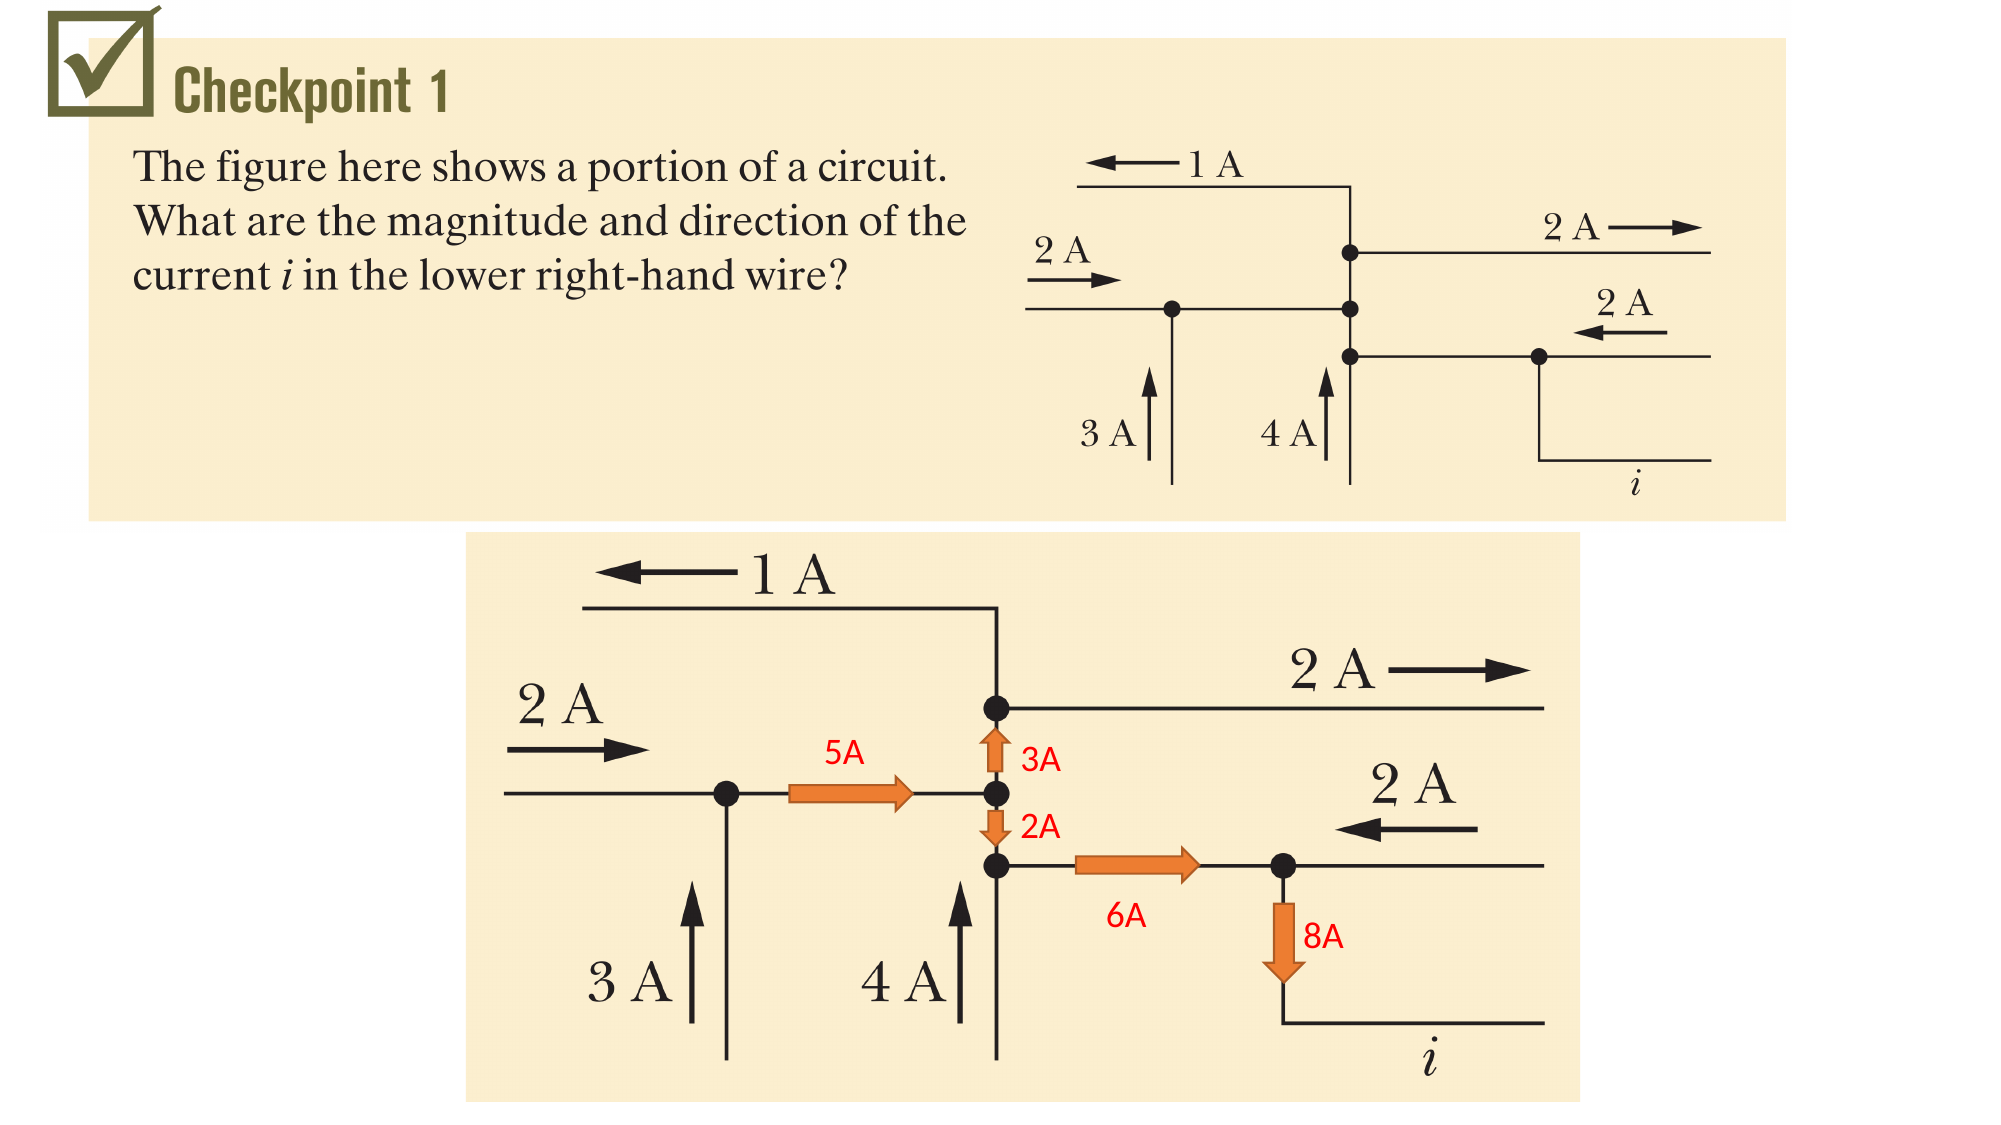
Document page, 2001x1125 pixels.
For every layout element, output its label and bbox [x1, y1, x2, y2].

picture [40, 0, 1792, 1102]
